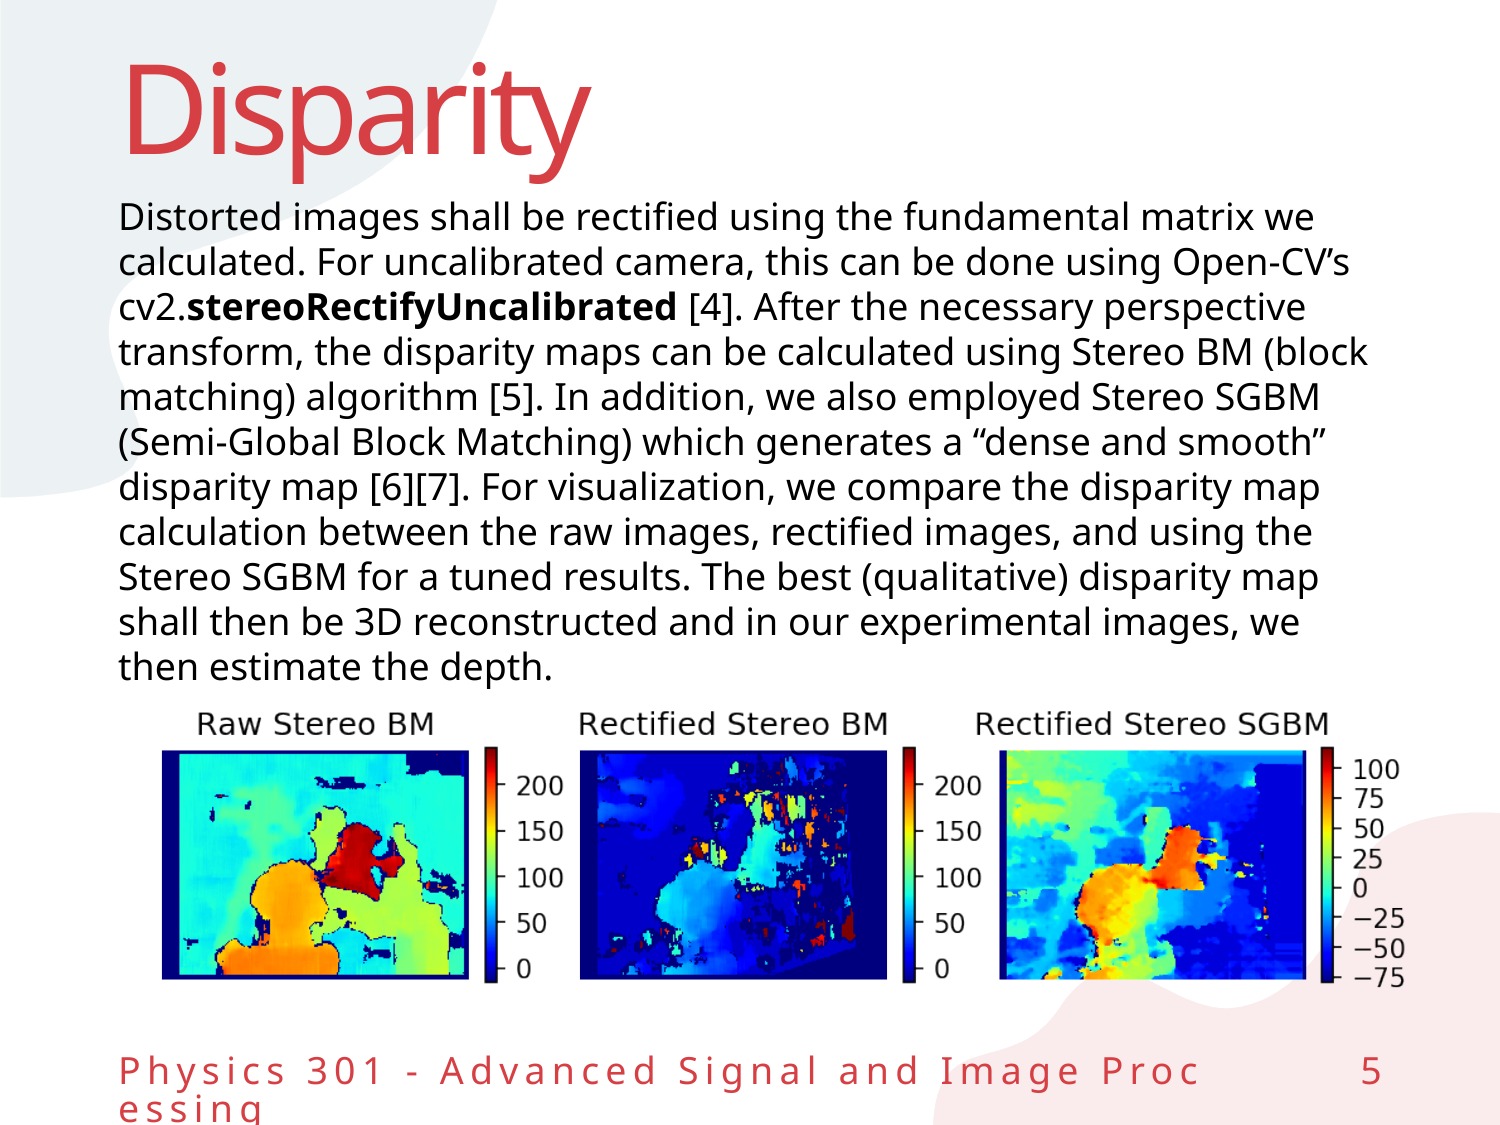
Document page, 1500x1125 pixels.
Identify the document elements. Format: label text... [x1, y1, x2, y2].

picture [1, 0, 568, 568]
slide_number 5 [1244, 1043, 1397, 1103]
list Distorted images shall be rectified using the fundamental matrix we calculated. For uncalibrated camera, this can be done using Open-CV’s cv2.stereoRectifyUncalibrated [4]. After the necessary perspective transform, the disparity maps can be calculated using Stereo BM (block matching) algorithm [5]. In addition, we also employed Stereo SGBM (Semi-Global Block Matching) which generates a “dense and smooth” disparity map [6][7]. For visualization, we compare the disparity map calculation between the raw images, rectified images, and using the Stereo SGBM for a tuned results. The best (qualitative) disparity map shall then be 3D reconstructed and in our experimental images, we then estimate the depth. [103, 185, 1397, 703]
title Disparity [103, 59, 1397, 169]
footer Physics 301 - Advanced Signal and Image Processing [103, 1043, 1222, 1103]
picture [74, 478, 1500, 1125]
